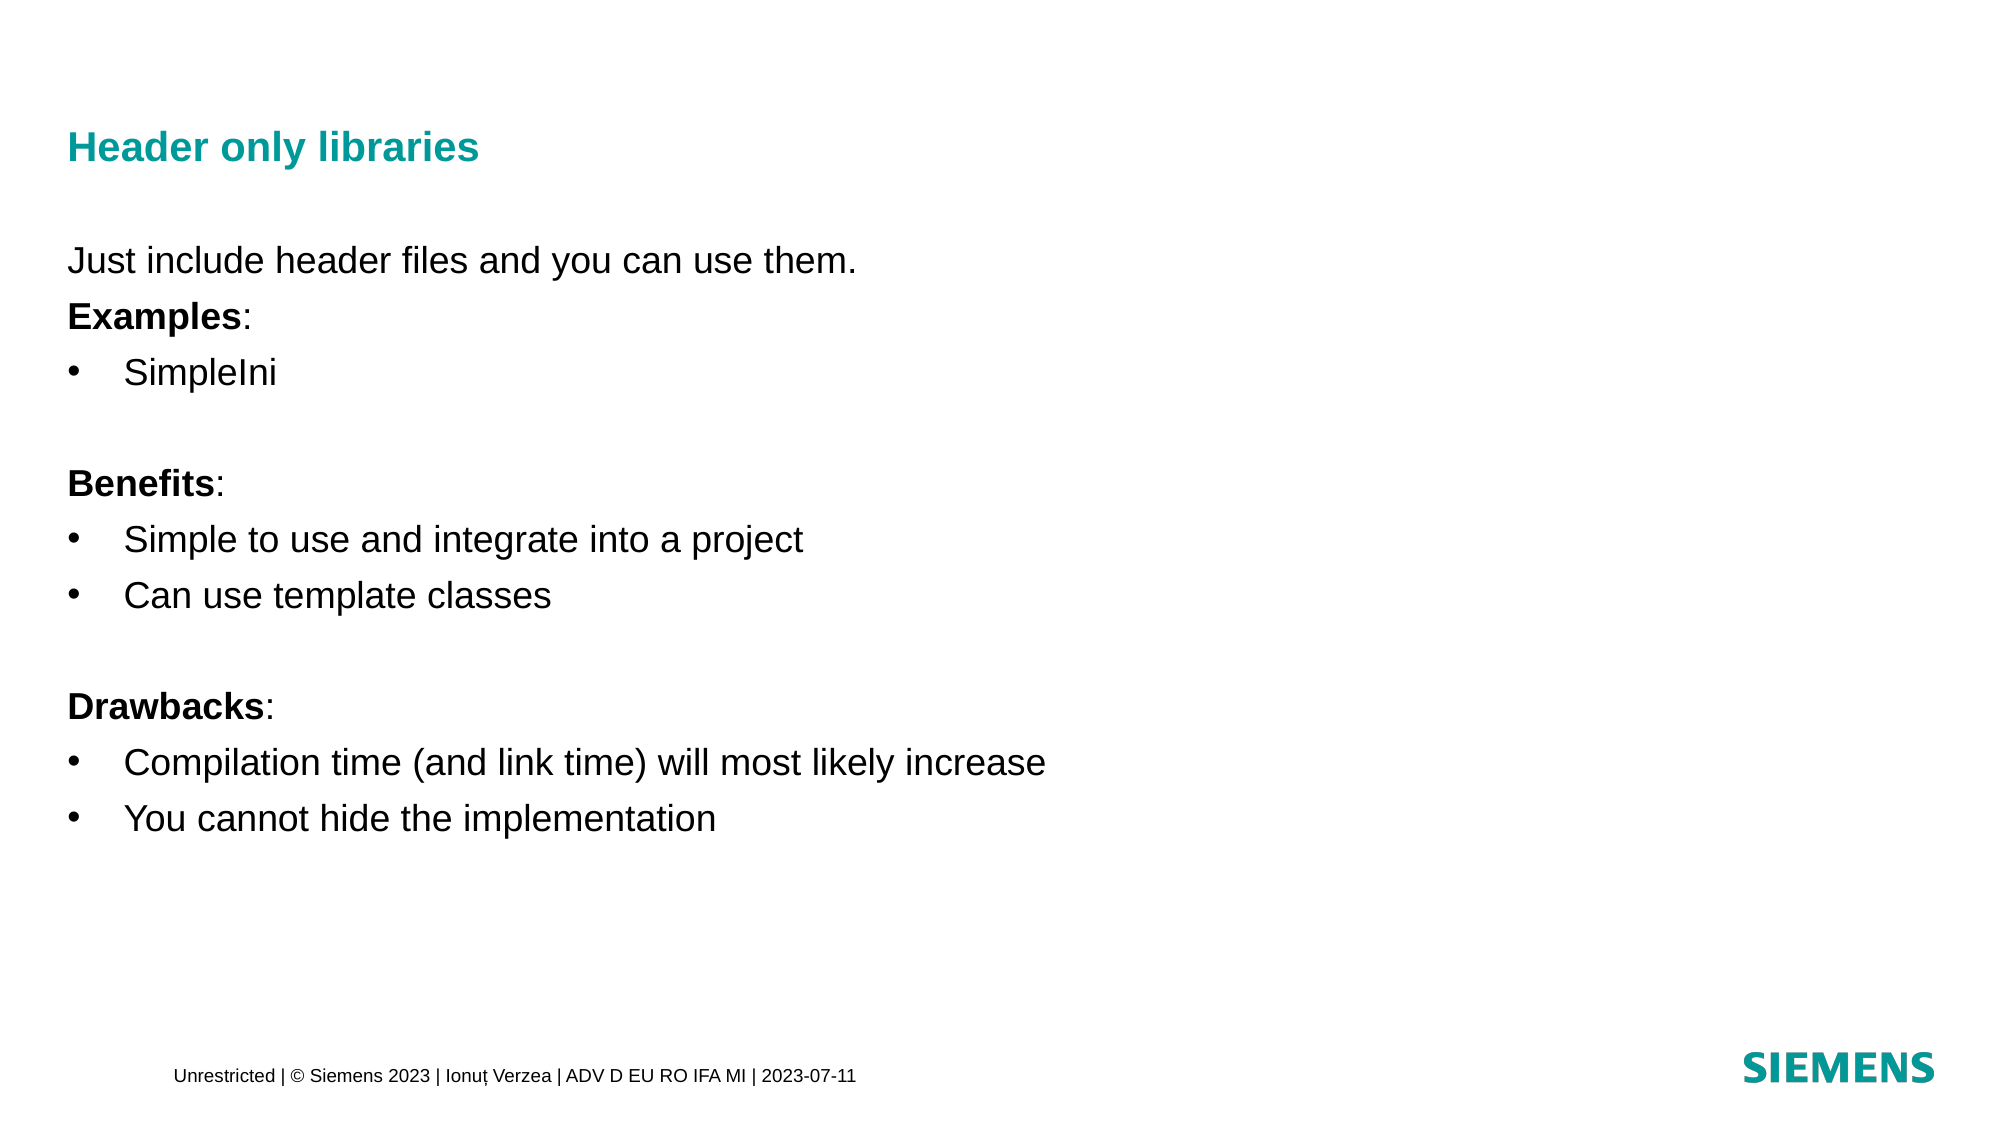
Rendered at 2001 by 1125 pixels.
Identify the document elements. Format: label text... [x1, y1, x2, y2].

list Just include header files and you can use them. Examples: SimpleIni Benefits: Simple to use and integrate into a project Can use template classes Drawbacks: Compilation time (and link time) will most likely increase You cannot hide the implementation [67, 231, 1414, 1012]
title Header only libraries [67, 78, 1686, 173]
footer Unrestricted | © Siemens 2023 | Ionuț Verzea | ADV D EU RO IFA MI | 2023-07-11 [173, 1035, 1686, 1125]
picture [1744, 1052, 1934, 1083]
